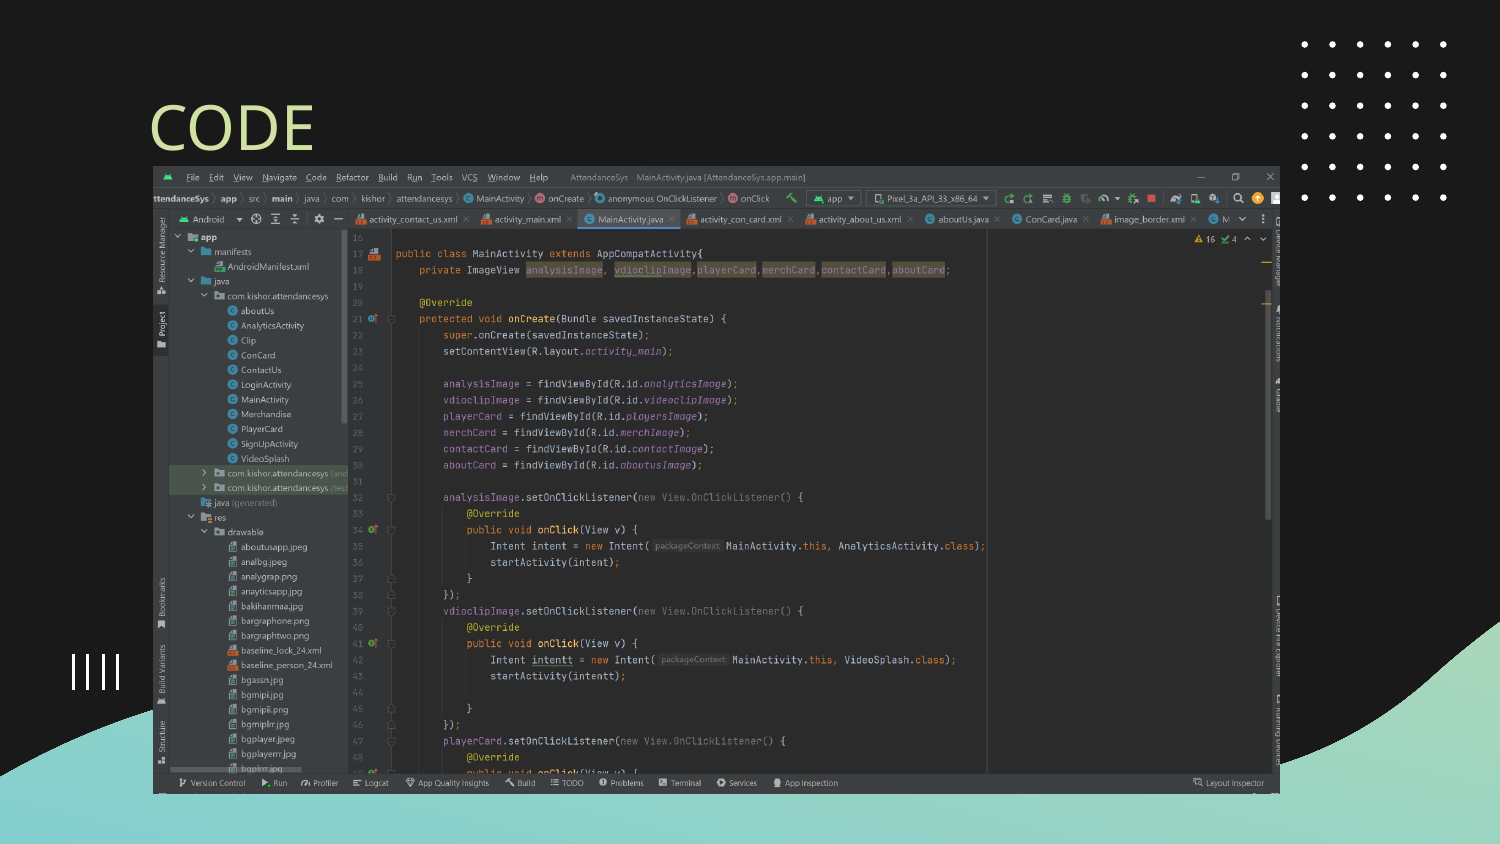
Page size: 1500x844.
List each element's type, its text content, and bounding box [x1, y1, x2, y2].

picture [152, 166, 1280, 794]
title CODE [117, 72, 1315, 167]
